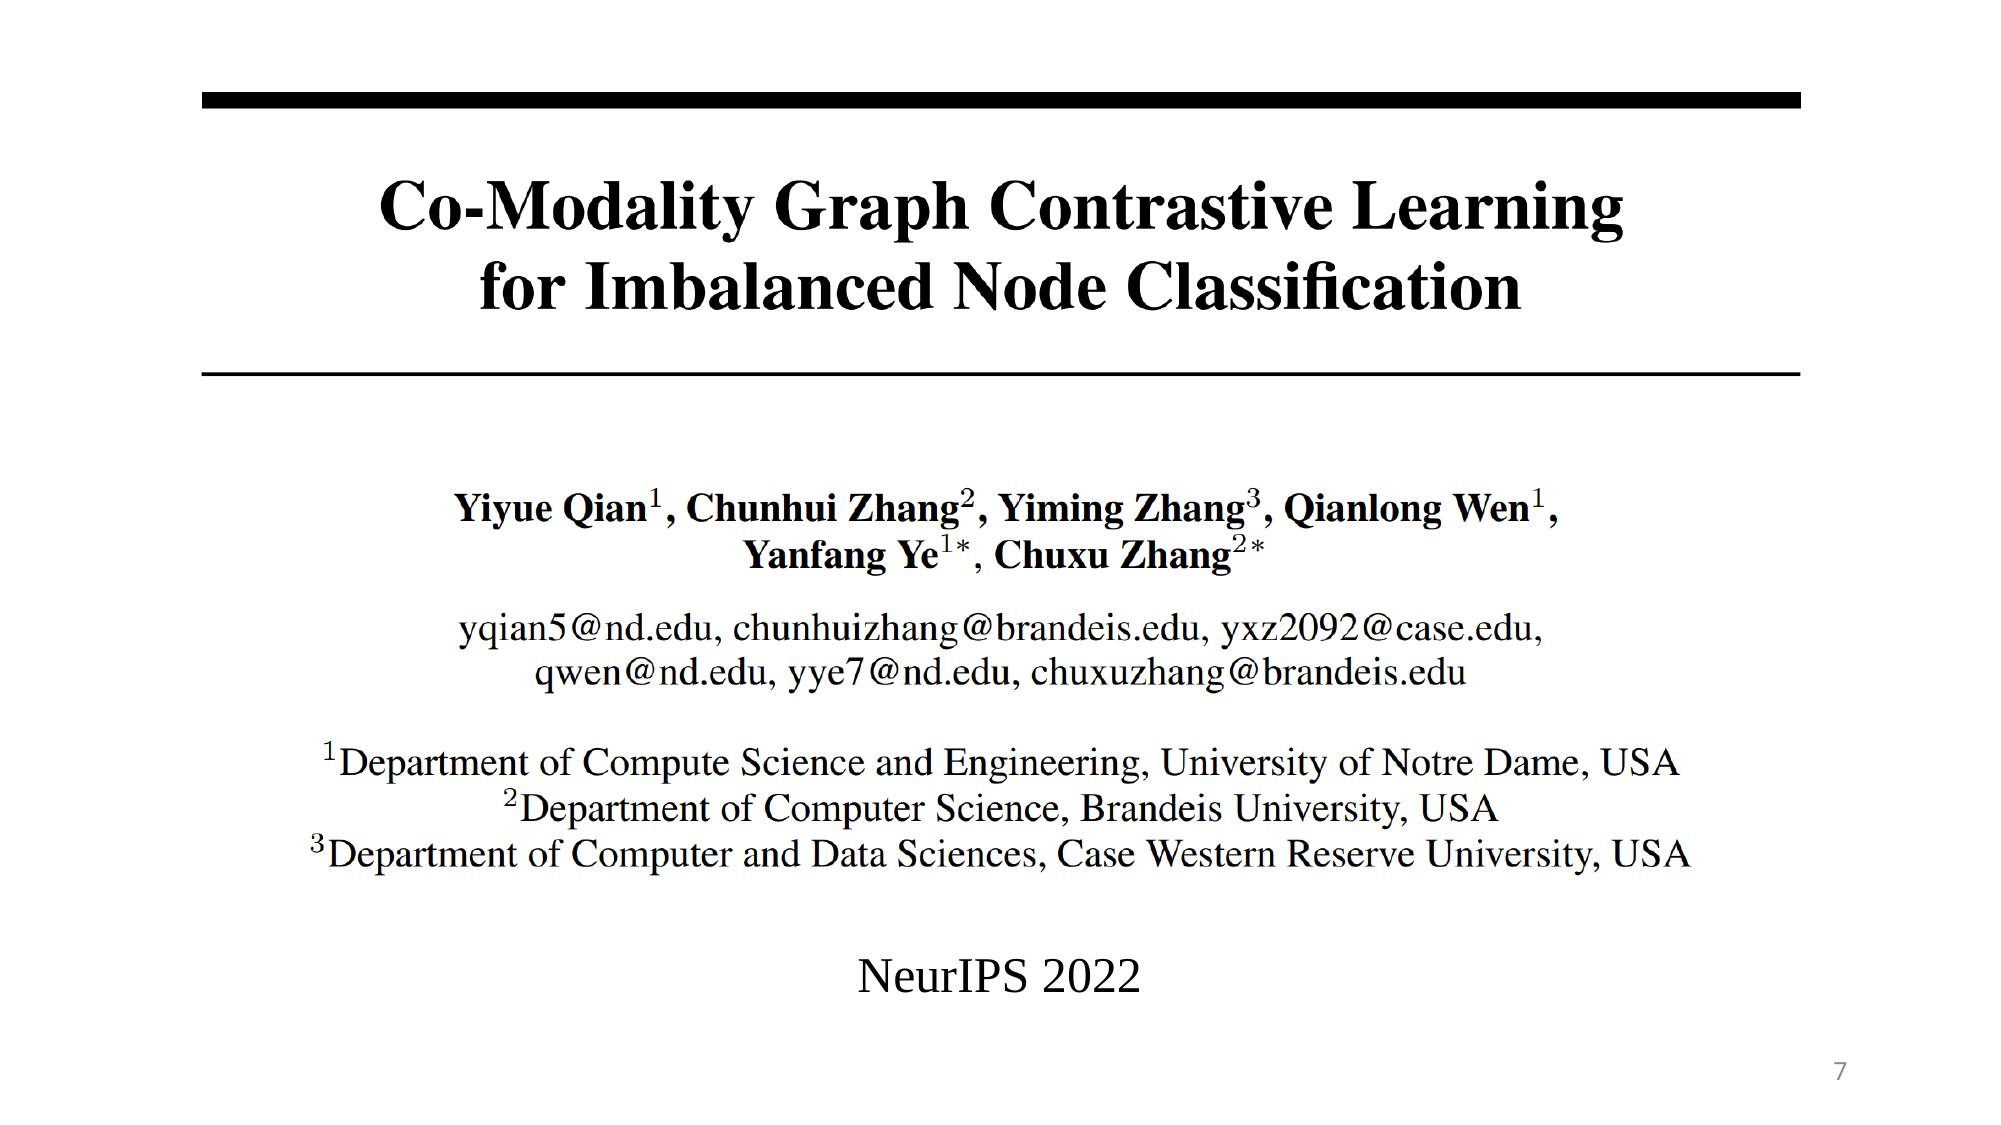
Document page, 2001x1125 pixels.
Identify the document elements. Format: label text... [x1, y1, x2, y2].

picture [187, 70, 1813, 889]
text_box NeurIPS 2022 [842, 934, 1158, 1010]
slide_number 7 [1412, 1042, 1863, 1103]
